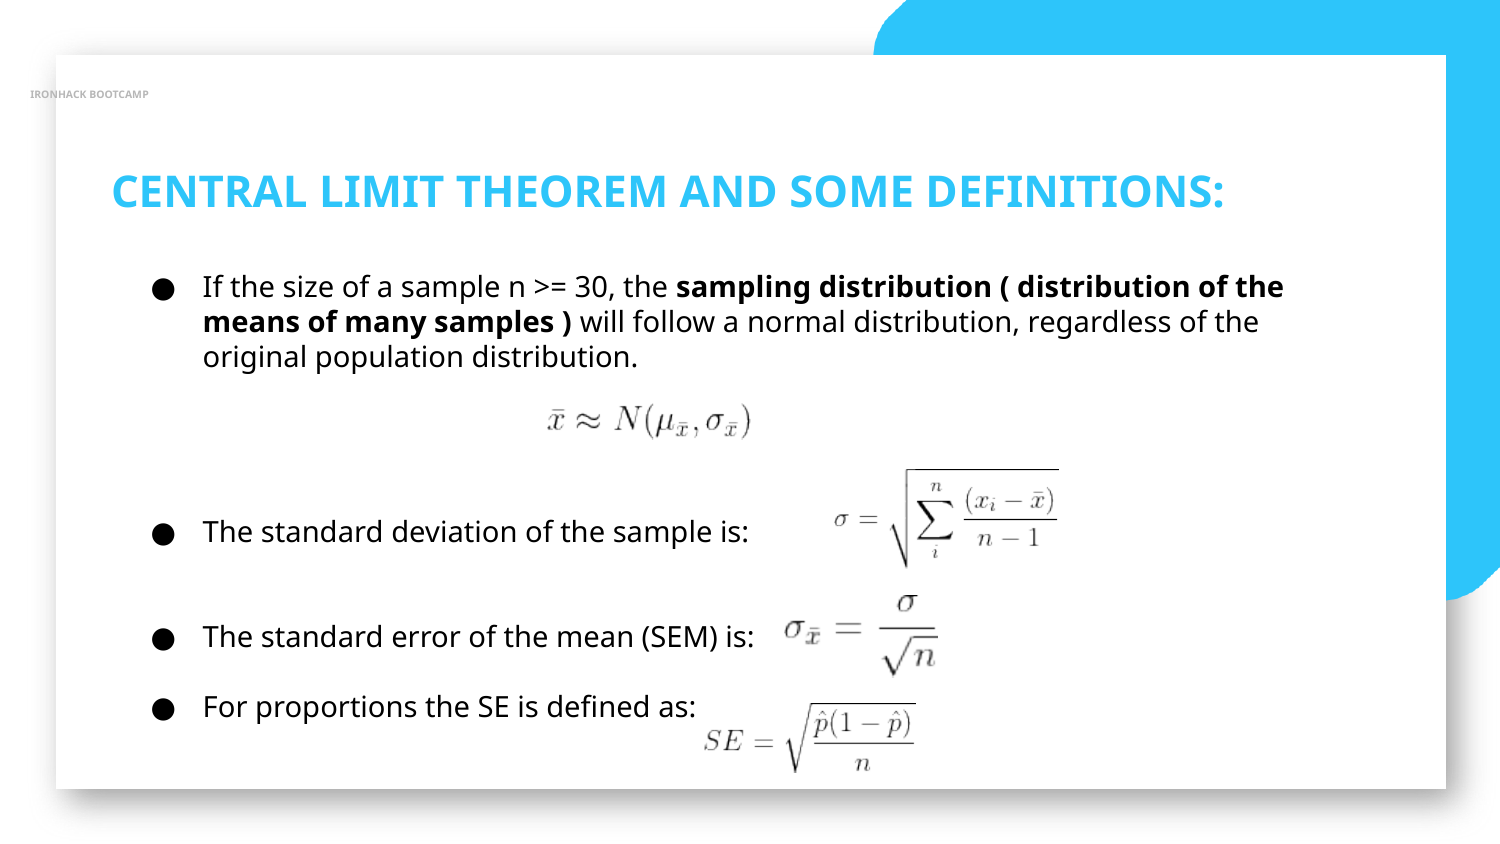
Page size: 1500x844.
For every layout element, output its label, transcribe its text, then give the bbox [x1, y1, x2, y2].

text_box CENTRAL LIMIT THEOREM AND SOME DEFINITIONS: [96, 149, 1417, 266]
picture [784, 594, 939, 678]
picture [547, 403, 751, 441]
text_box IRONHACK BOOTCAMP [15, 71, 354, 108]
picture [702, 703, 916, 773]
text_box If the size of a sample n >= 30, the sampling distribution ( distribution of the means of many samples ) will follow a normal distribution, regardless of the original population distribution. The standard deviation of the sample is: The standard error of the mean (SEM) is: For proportions the SE is defined as: [112, 253, 1384, 844]
picture [0, 0, 1500, 844]
picture [834, 469, 1060, 570]
